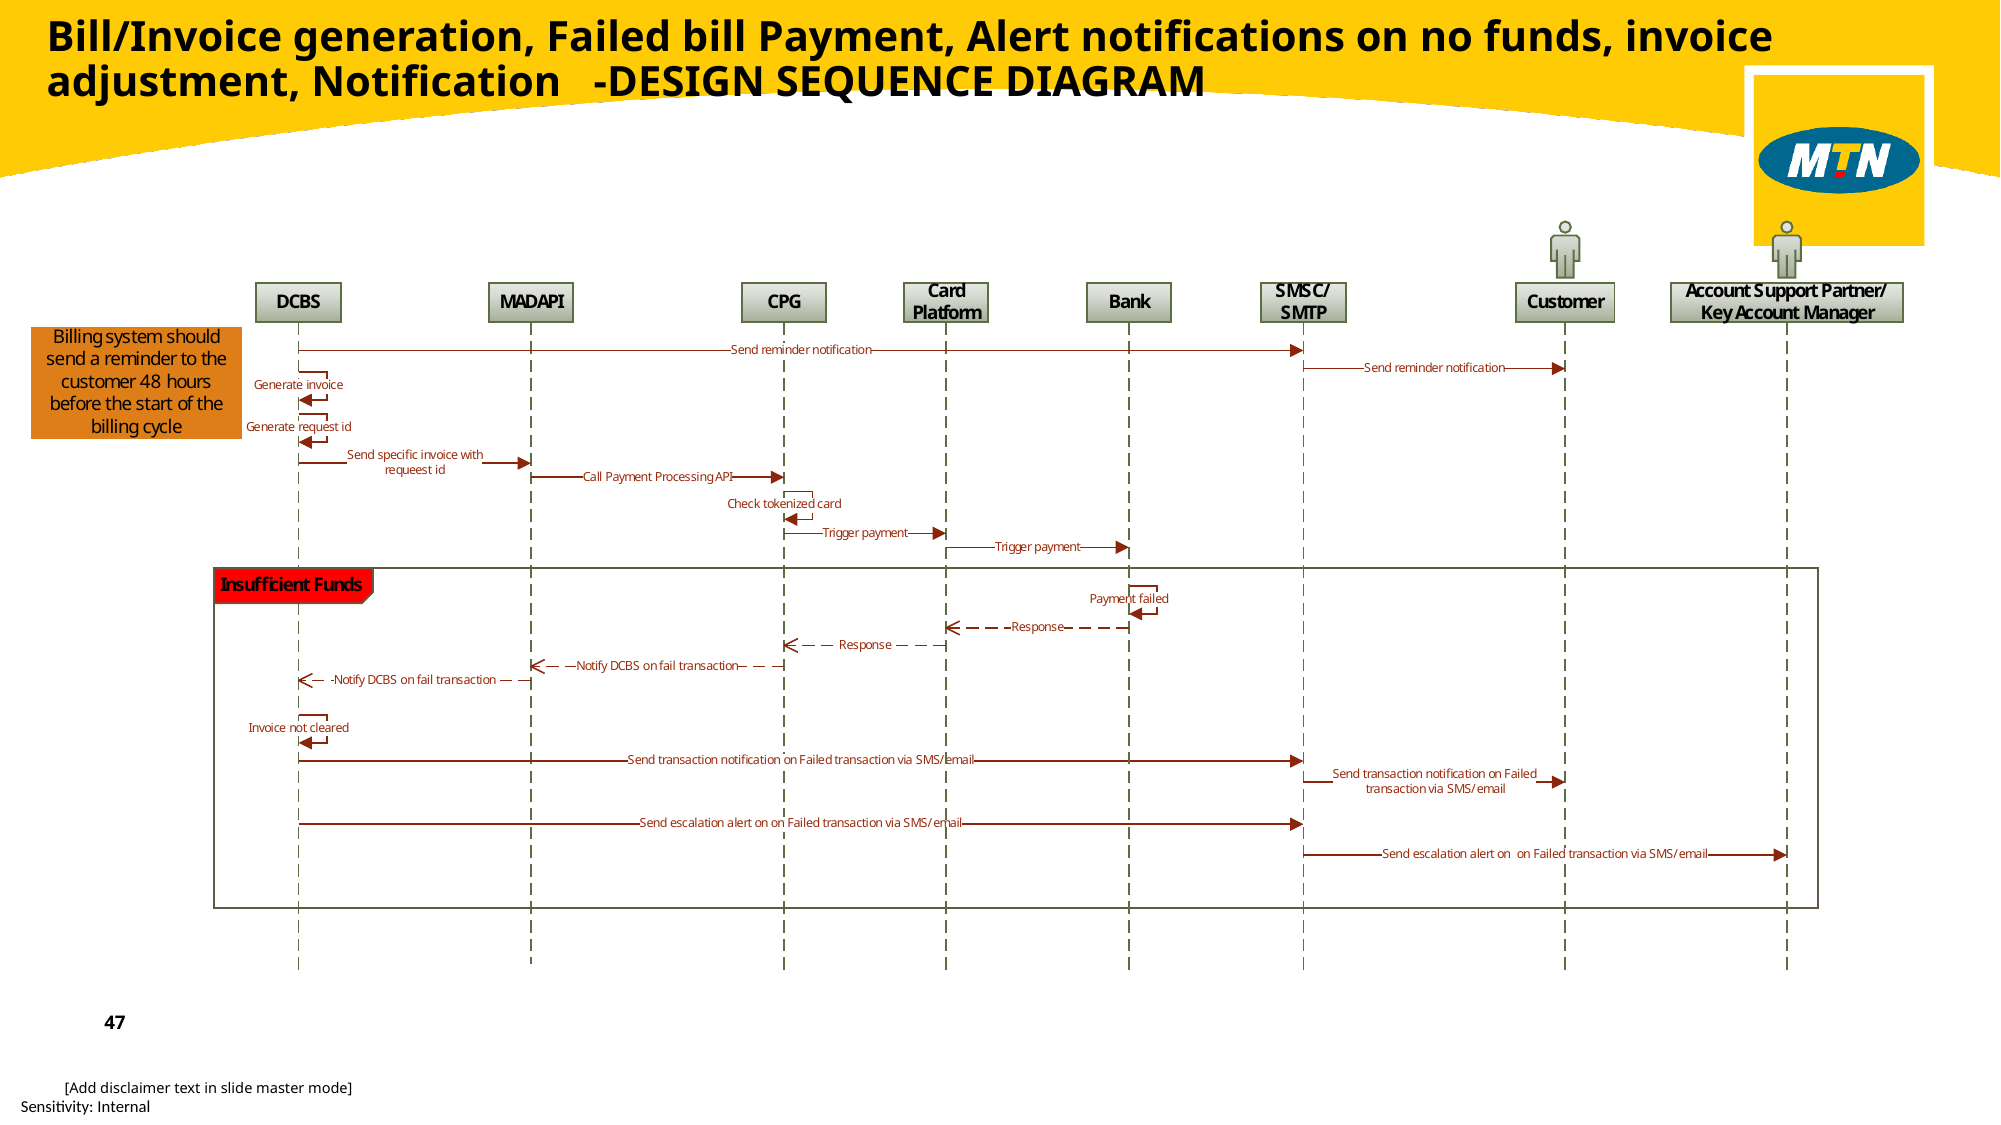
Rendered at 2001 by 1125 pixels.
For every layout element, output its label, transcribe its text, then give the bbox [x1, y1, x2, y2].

picture [0, 0, 2000, 1125]
title Bill/Invoice generation, Failed bill Payment, Alert notifications on no funds, invoice adjustment, Notification -DESIGN SEQUENCE DIAGRAM [46, 15, 1918, 97]
